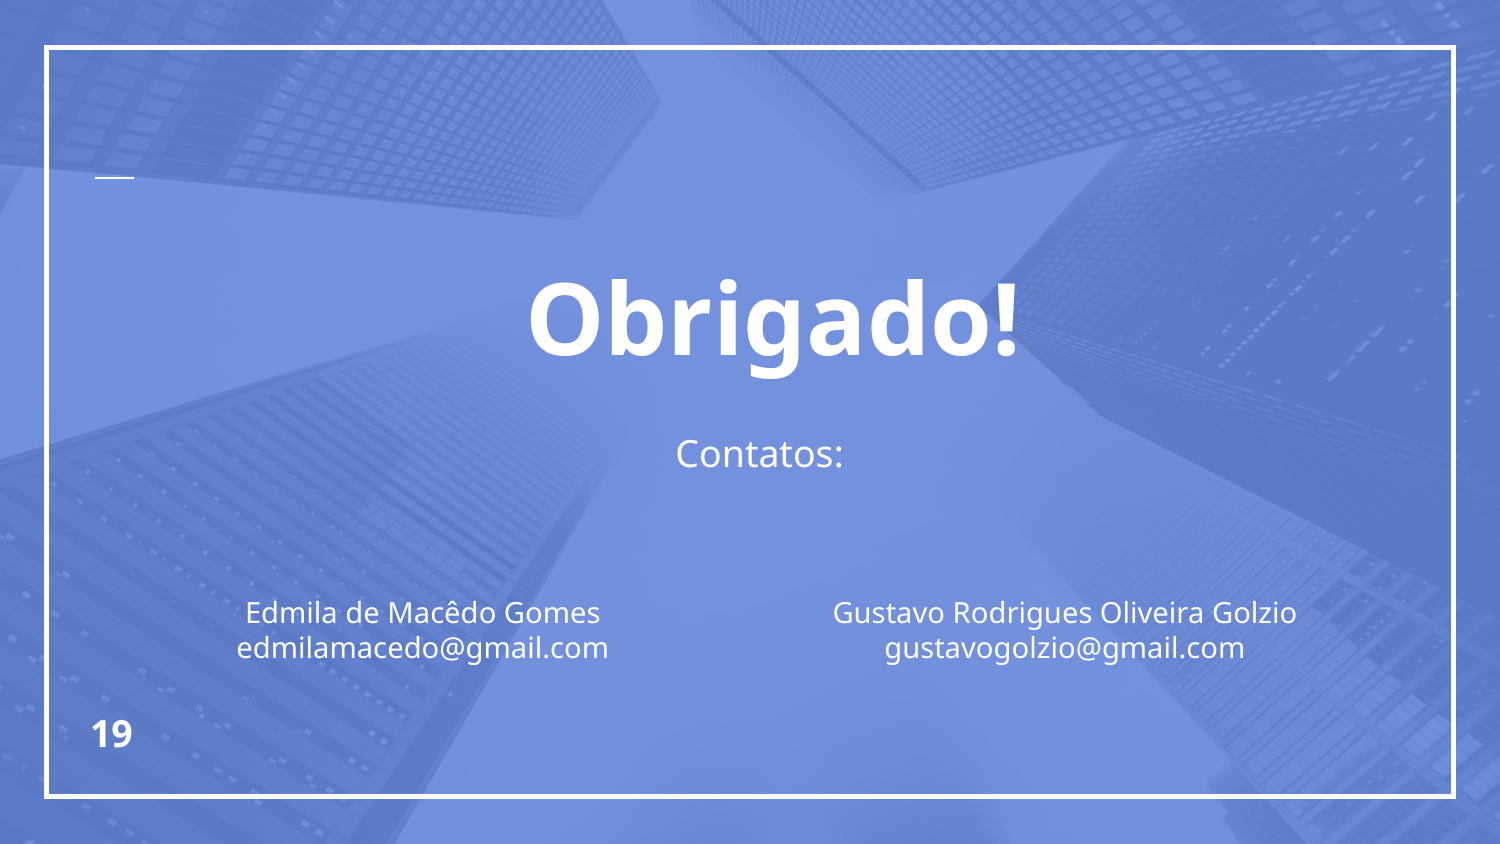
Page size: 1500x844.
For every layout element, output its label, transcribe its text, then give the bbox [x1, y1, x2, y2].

text_box Gustavo Rodrigues Oliveira Golzio gustavogolzio@gmail.com [794, 578, 1336, 725]
text_box Contatos: [545, 415, 974, 505]
title Obrigado! [196, 240, 1351, 386]
text_box Edmila de Macêdo Gomes edmilamacedo@gmail.com [152, 578, 694, 725]
slide_number ‹#› [75, 687, 165, 777]
